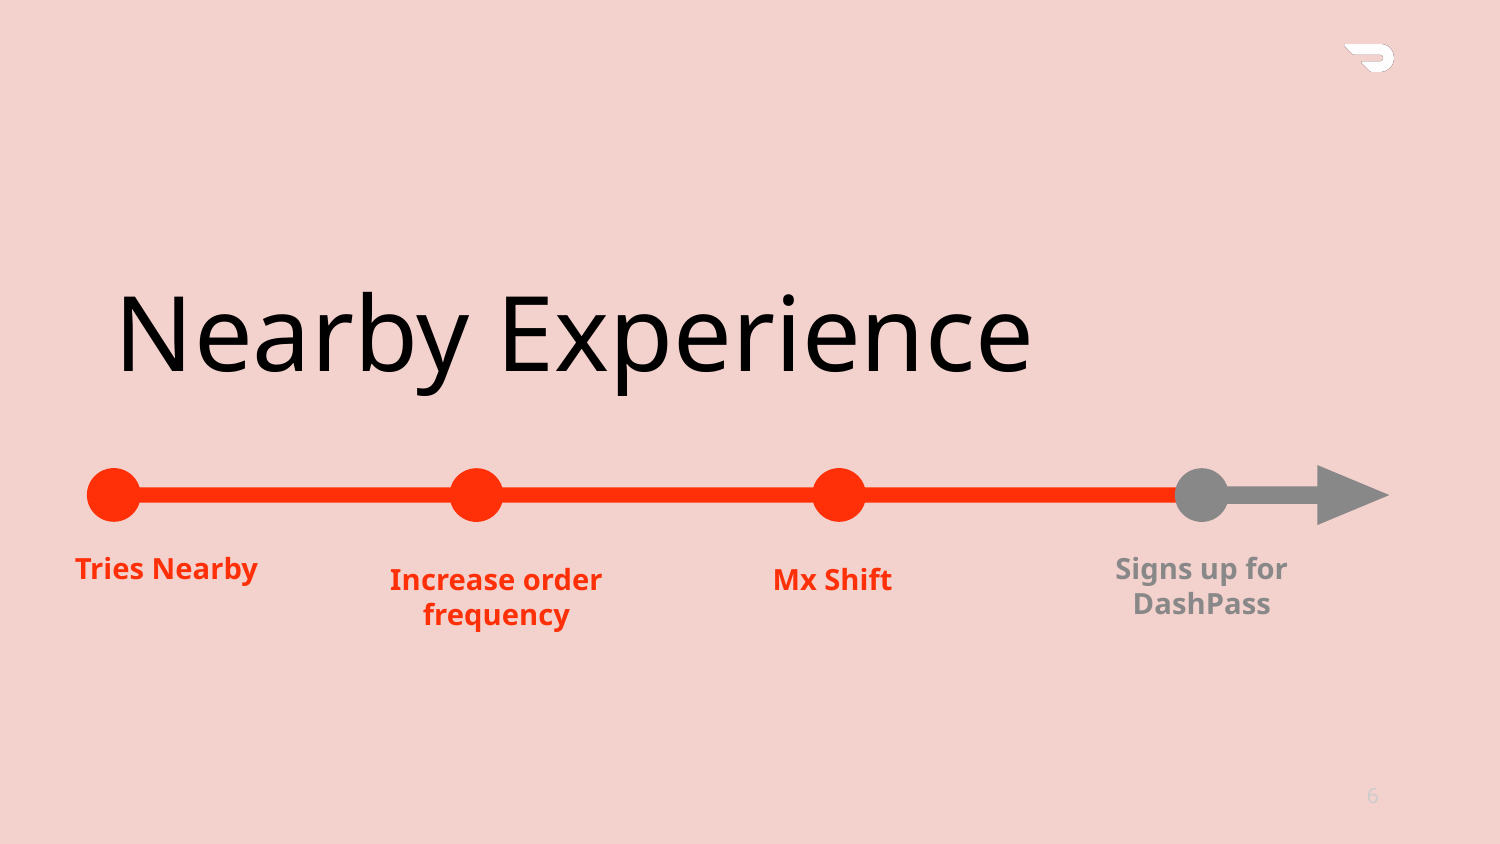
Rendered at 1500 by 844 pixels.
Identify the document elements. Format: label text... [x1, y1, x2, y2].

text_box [126, 464, 1390, 526]
text_box Nearby Experience [100, 252, 1339, 467]
text_box Signs up for DashPass [1054, 535, 1349, 636]
text_box Tries Nearby [59, 535, 341, 601]
text_box [86, 468, 121, 522]
text_box Increase order frequency [360, 546, 633, 647]
slide_number ‹#› [1303, 764, 1394, 830]
text_box Mx Shift [734, 546, 931, 612]
picture [1344, 44, 1394, 72]
